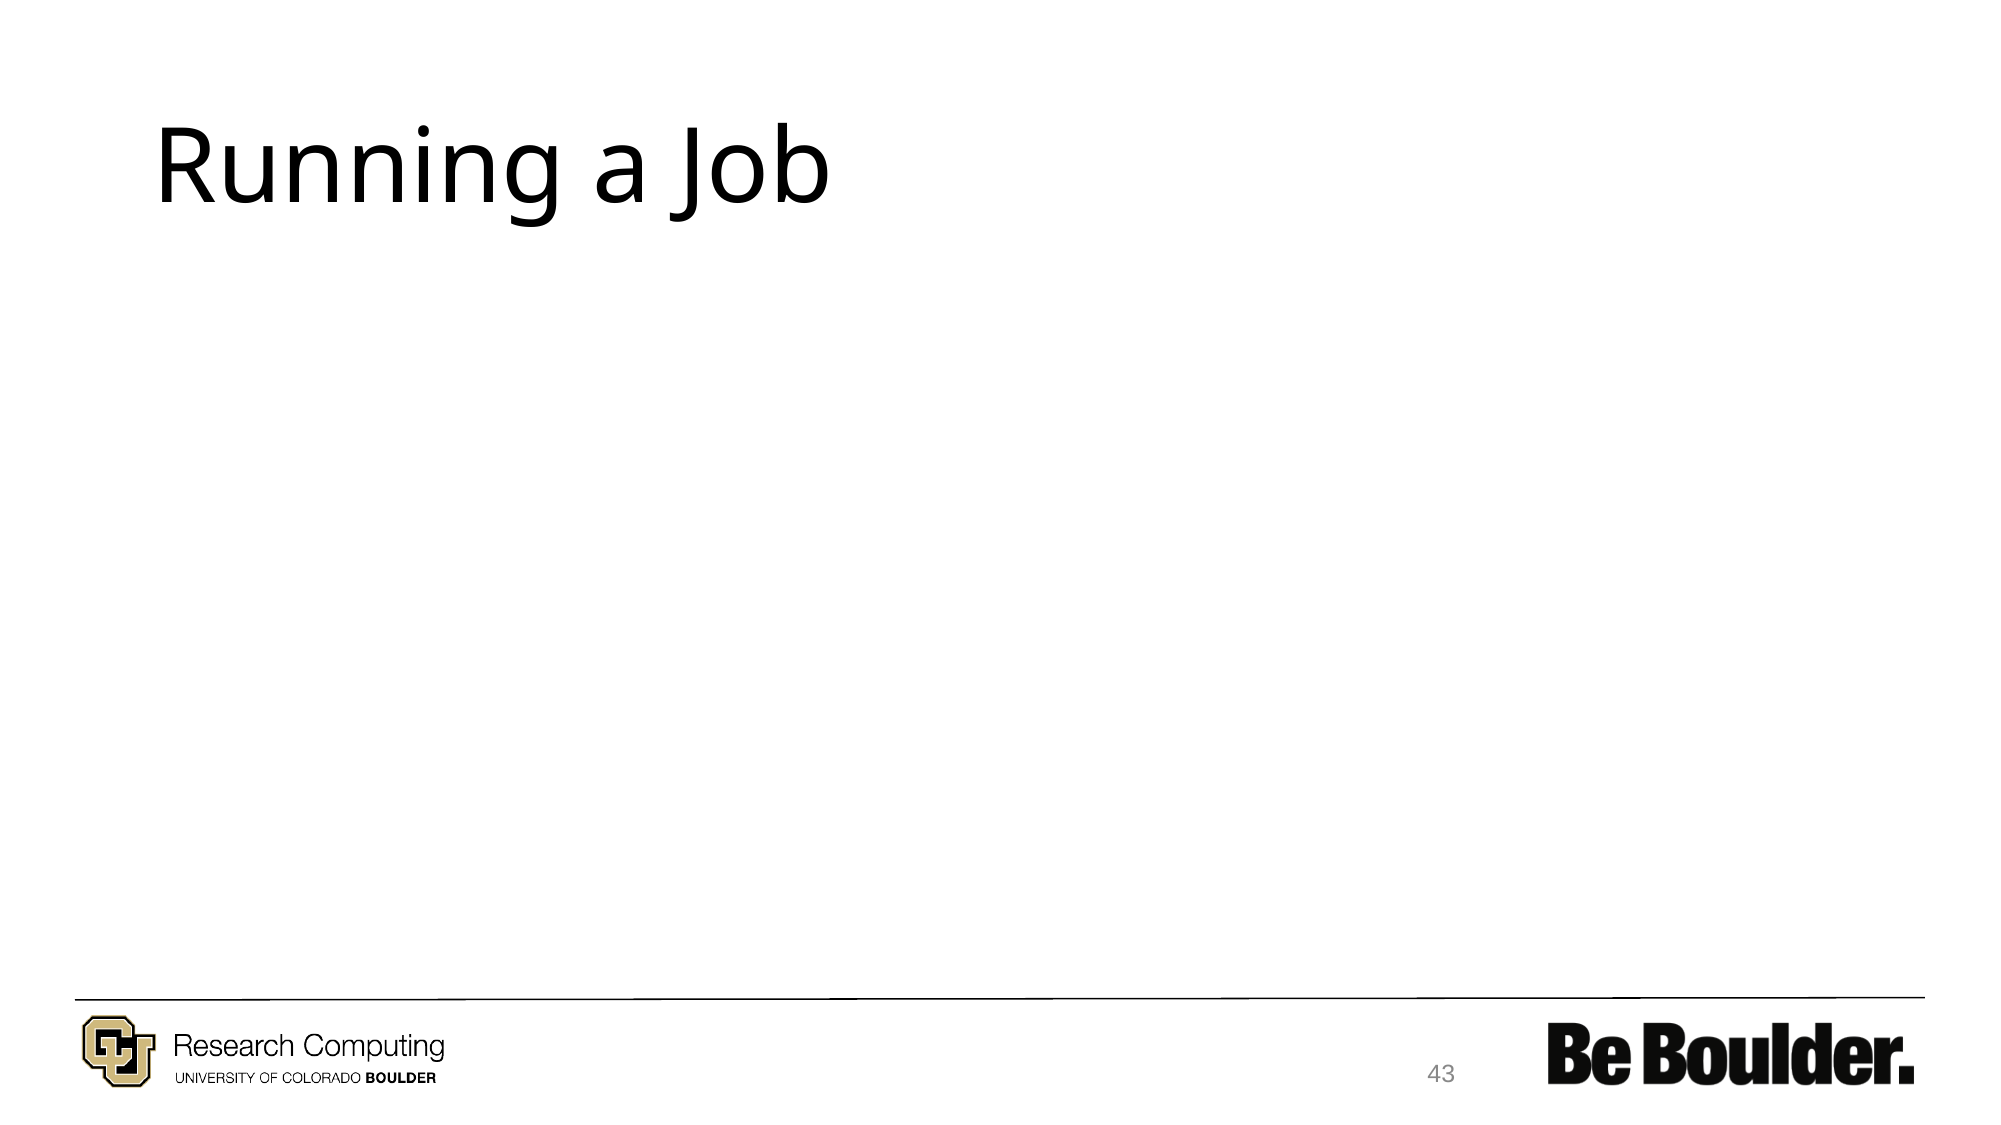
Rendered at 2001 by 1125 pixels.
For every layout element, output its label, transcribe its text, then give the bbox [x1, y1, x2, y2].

picture [1524, 1015, 1938, 1088]
picture [81, 1015, 444, 1088]
title Running a Job [137, 59, 1863, 278]
slide_number 43 [1412, 1042, 1525, 1103]
